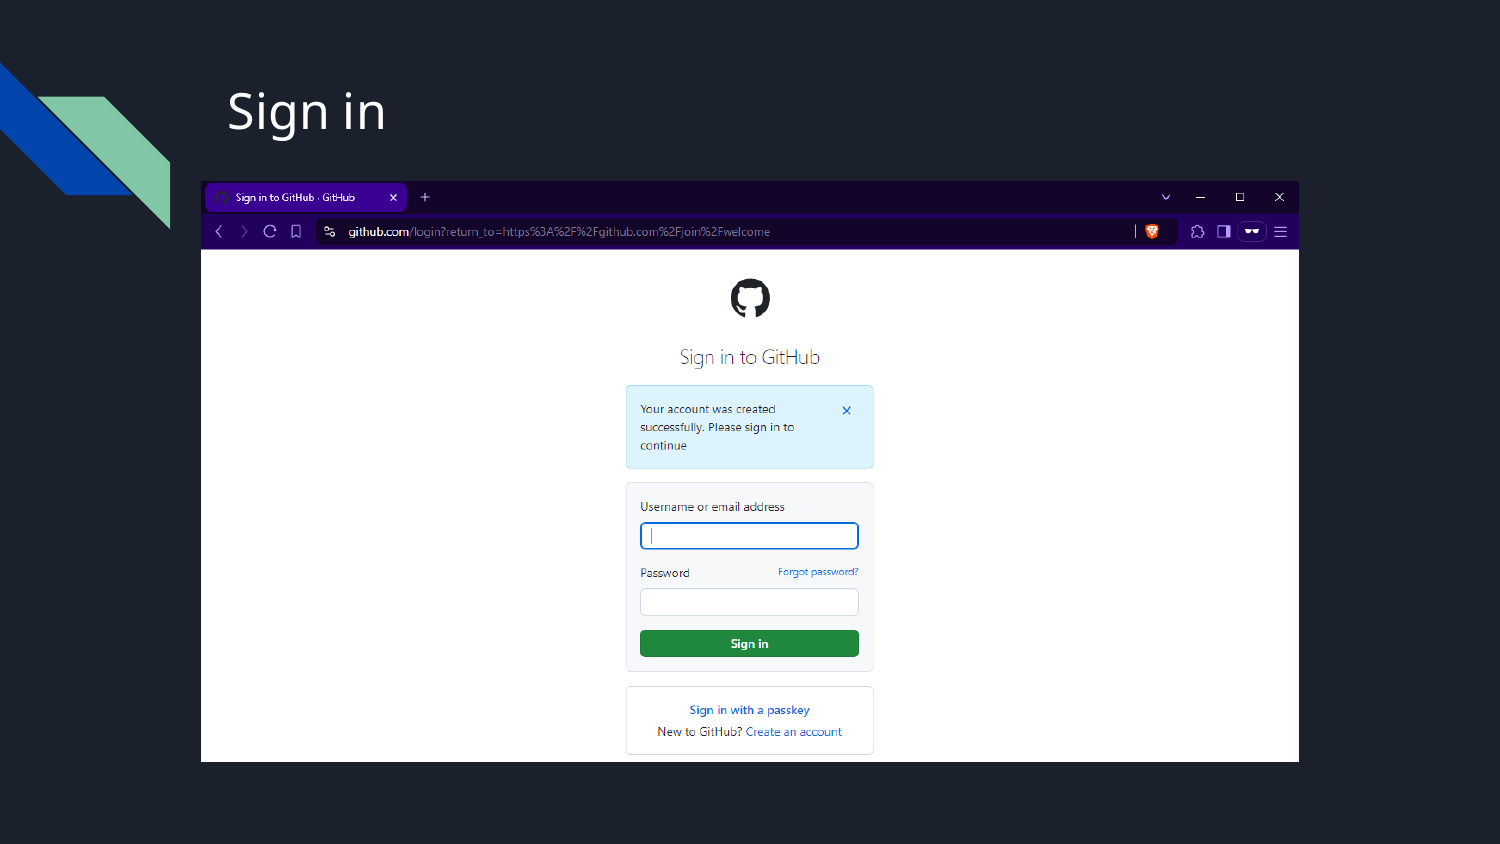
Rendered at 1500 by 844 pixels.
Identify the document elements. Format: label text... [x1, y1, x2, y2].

title Sign in [212, 64, 1368, 215]
picture [201, 181, 1299, 762]
